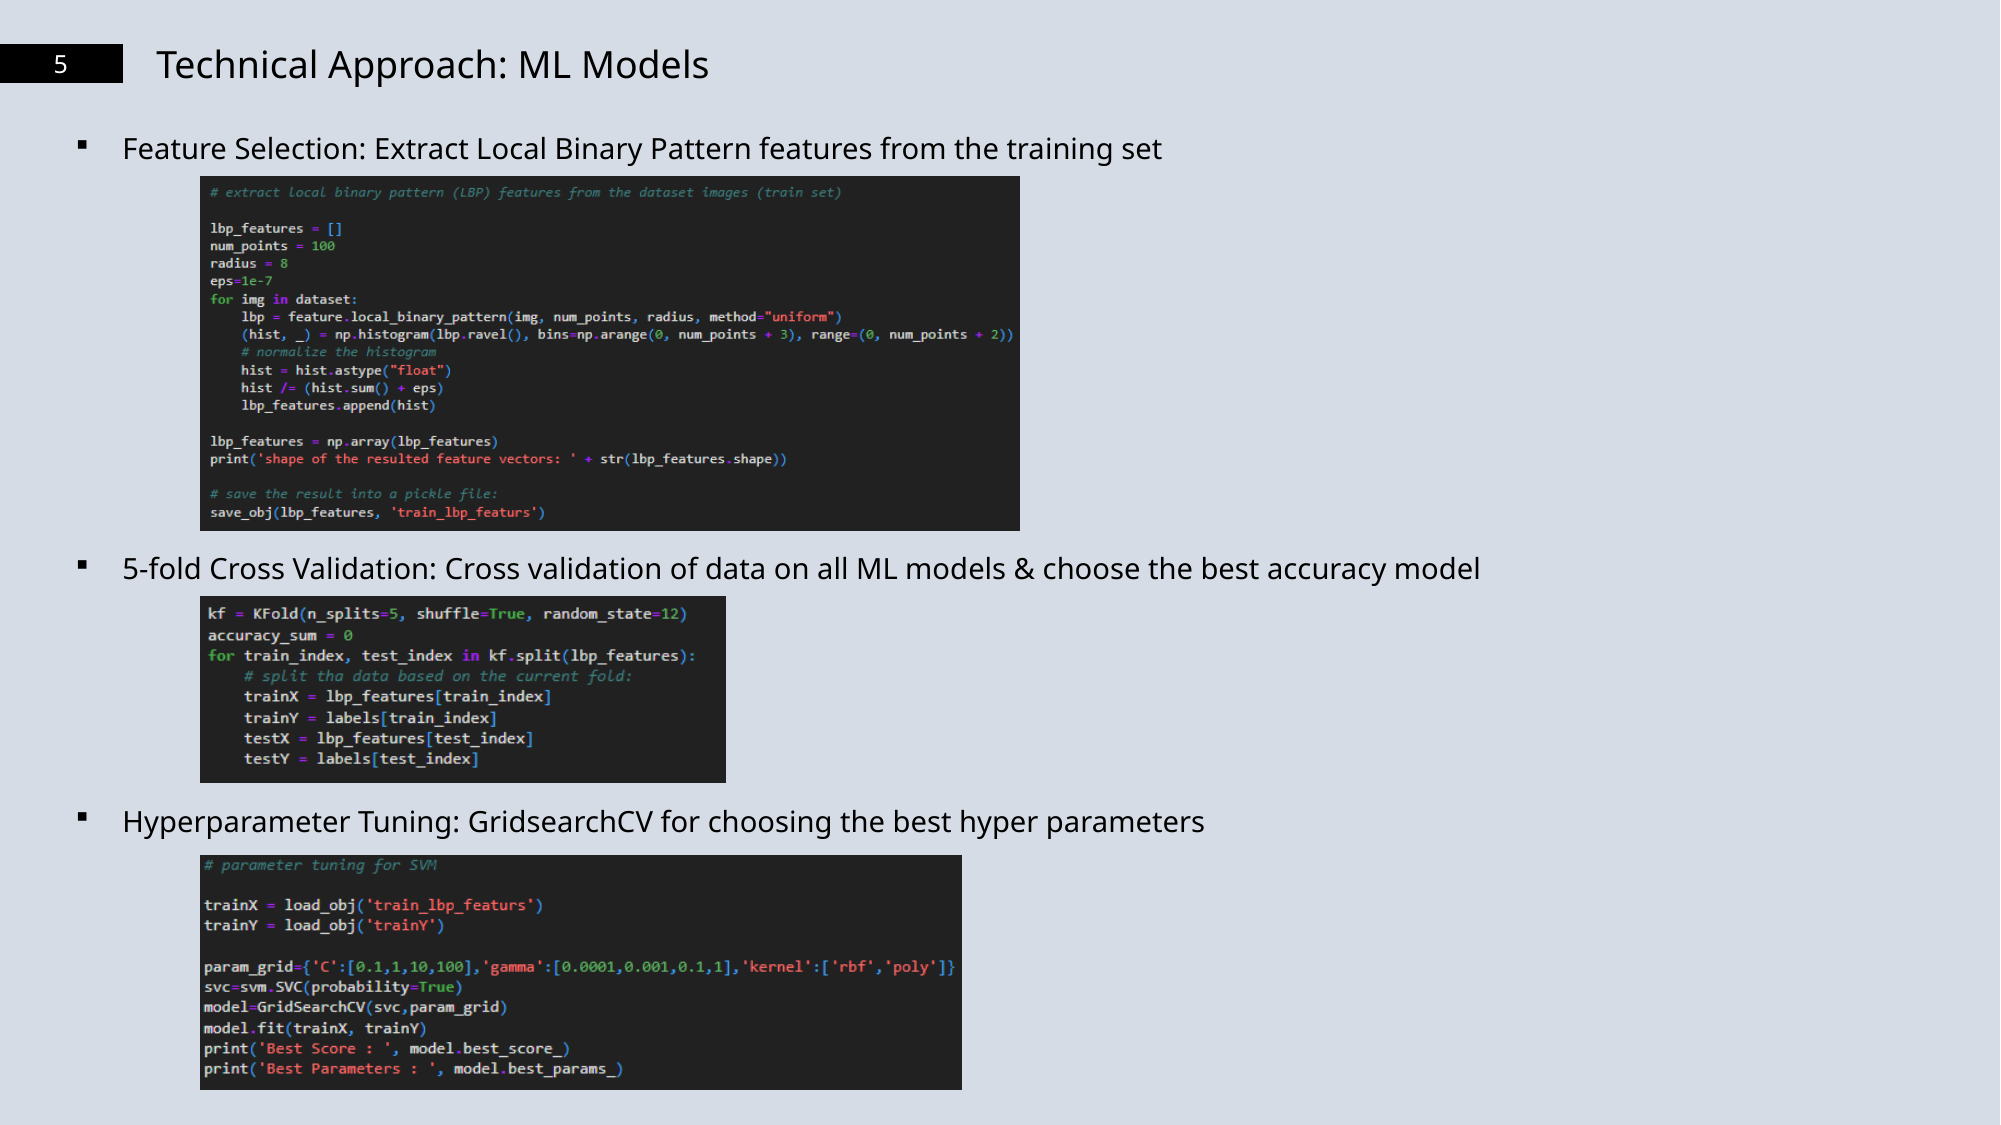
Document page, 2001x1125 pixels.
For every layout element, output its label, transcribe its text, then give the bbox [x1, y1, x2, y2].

text_box Feature Selection: Extract Local Binary Pattern features from the training set [60, 123, 1442, 173]
picture [200, 596, 726, 783]
text_box 5-fold Cross Validation: Cross validation of data on all ML models & choose the best accuracy model [60, 543, 1892, 594]
picture [200, 176, 1020, 531]
text_box Technical Approach: ML Models [141, 33, 726, 94]
picture [200, 855, 962, 1090]
text_box 5 [0, 44, 123, 83]
text_box Hyperparameter Tuning: GridsearchCV for choosing the best hyper parameters [60, 795, 1892, 846]
